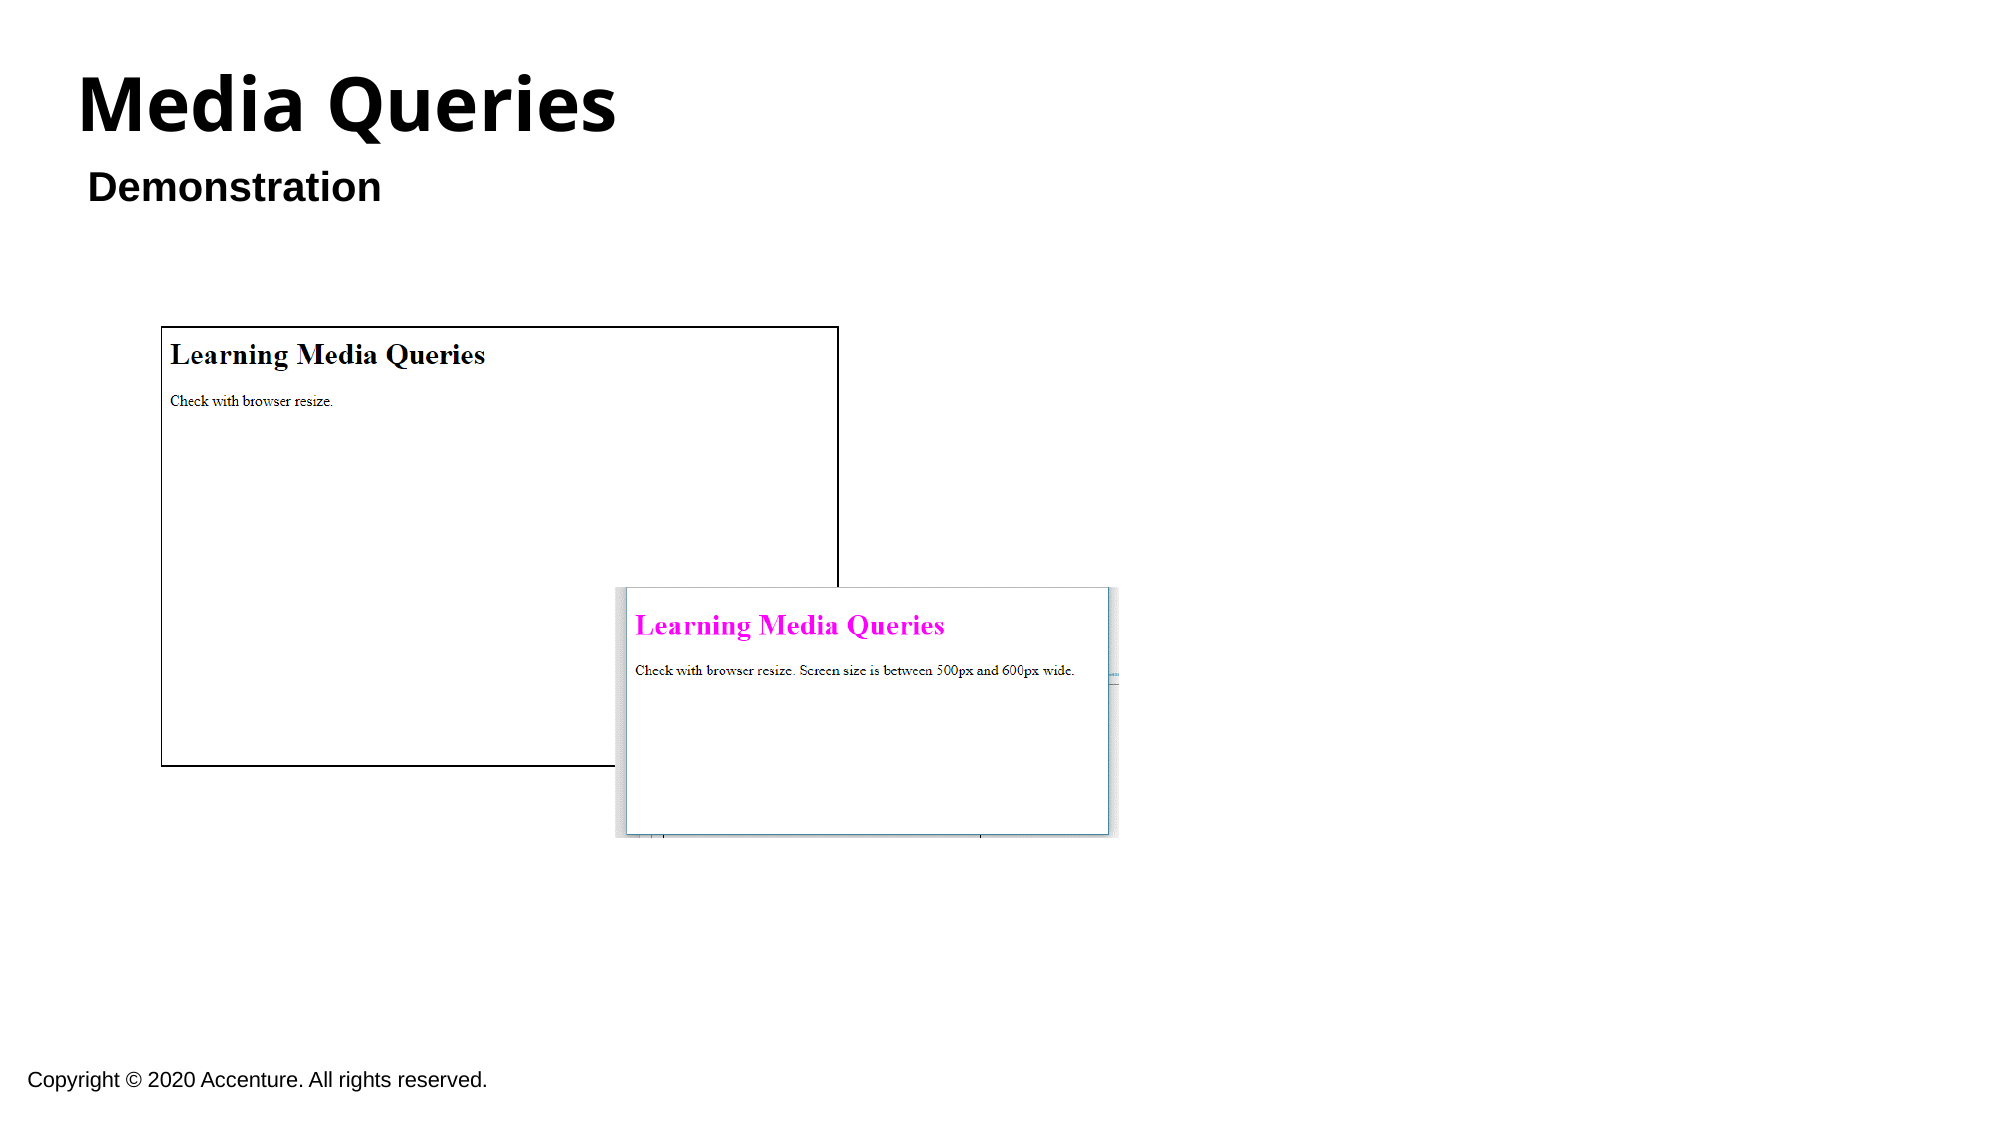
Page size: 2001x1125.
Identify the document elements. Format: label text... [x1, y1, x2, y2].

list Demonstration [61, 156, 1938, 222]
text_box [97, 242, 1425, 1000]
title Media Queries [62, 62, 1938, 150]
picture [162, 327, 1119, 838]
